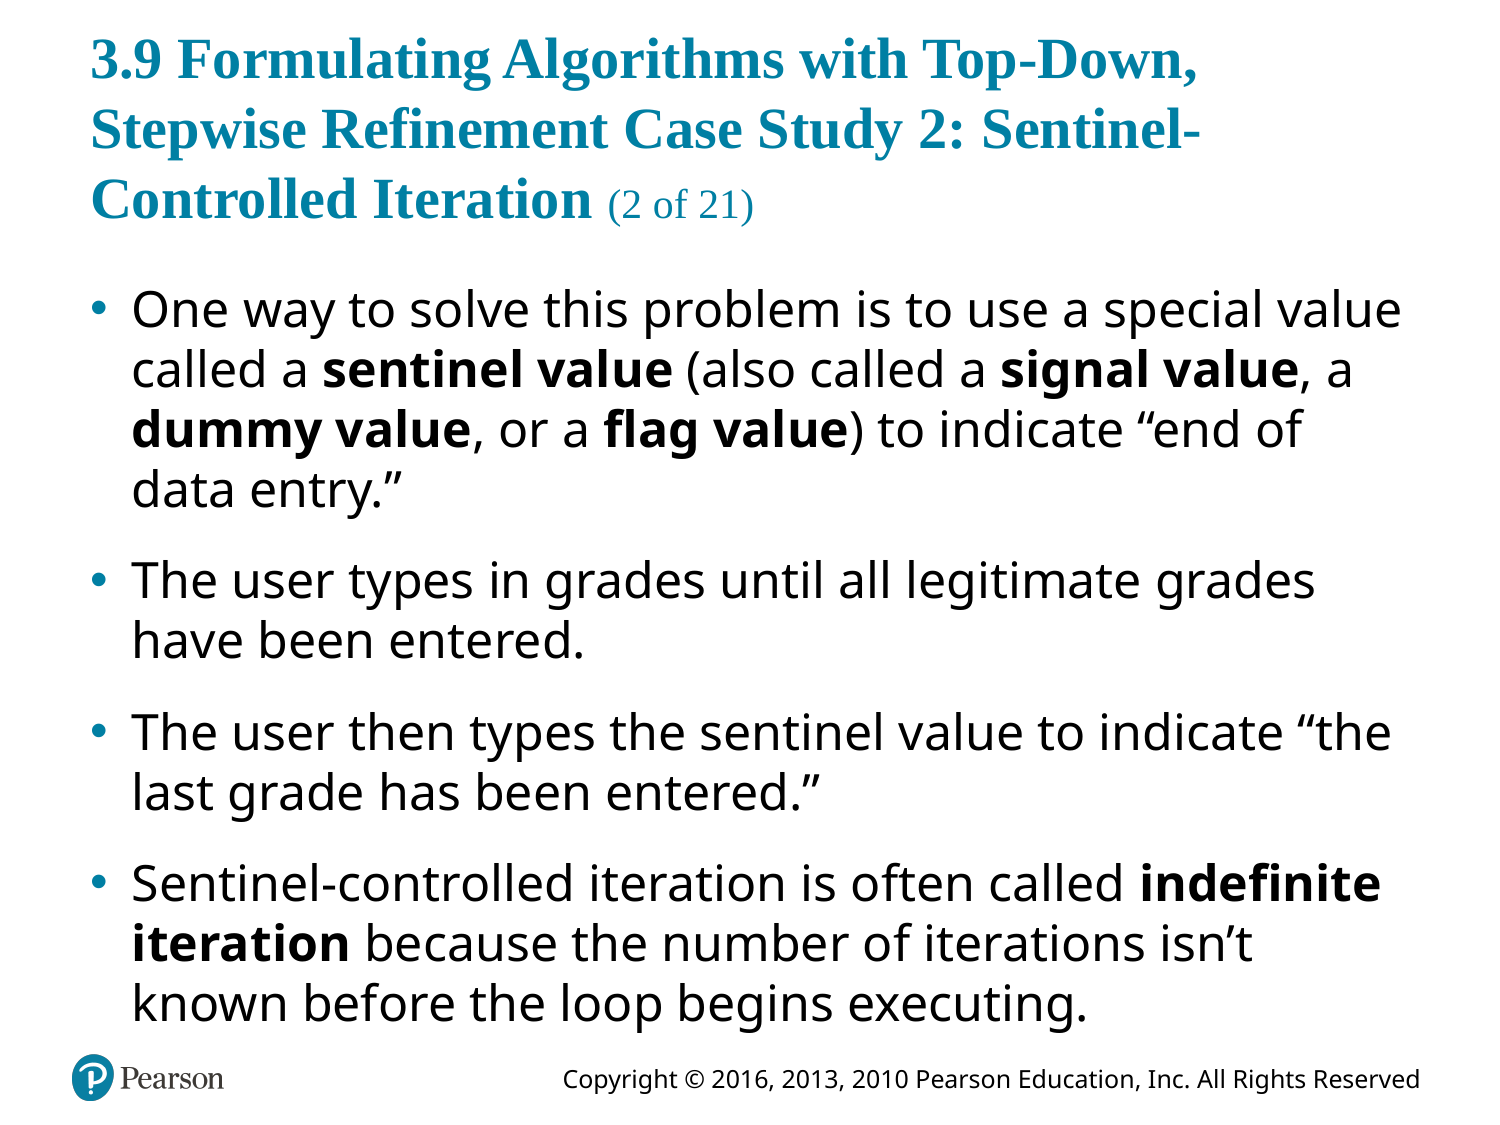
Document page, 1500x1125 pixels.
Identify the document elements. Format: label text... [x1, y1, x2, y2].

picture [80, 1063, 106, 1088]
picture [72, 1087, 83, 1101]
picture [72, 1054, 88, 1070]
picture [98, 1054, 224, 1101]
title 3.9 Formulating Algorithms with Top-Down, Stepwise Refinement Case Study 2: Sentinel-Controlled Iteration (2 of 21) [75, 35, 1425, 216]
list One way to solve this problem is to use a special value called a sentinel value (also called a signal value, a dummy value, or a flag value) to indicate “end of data entry.” The user types in grades until all legitimate grades have been entered. The user then types the sentinel value to indicate “the last grade has been entered.” Sentinel-controlled iteration is often called indefinite iteration because the number of iterations isn’t known before the loop begins executing. [75, 262, 1425, 1047]
